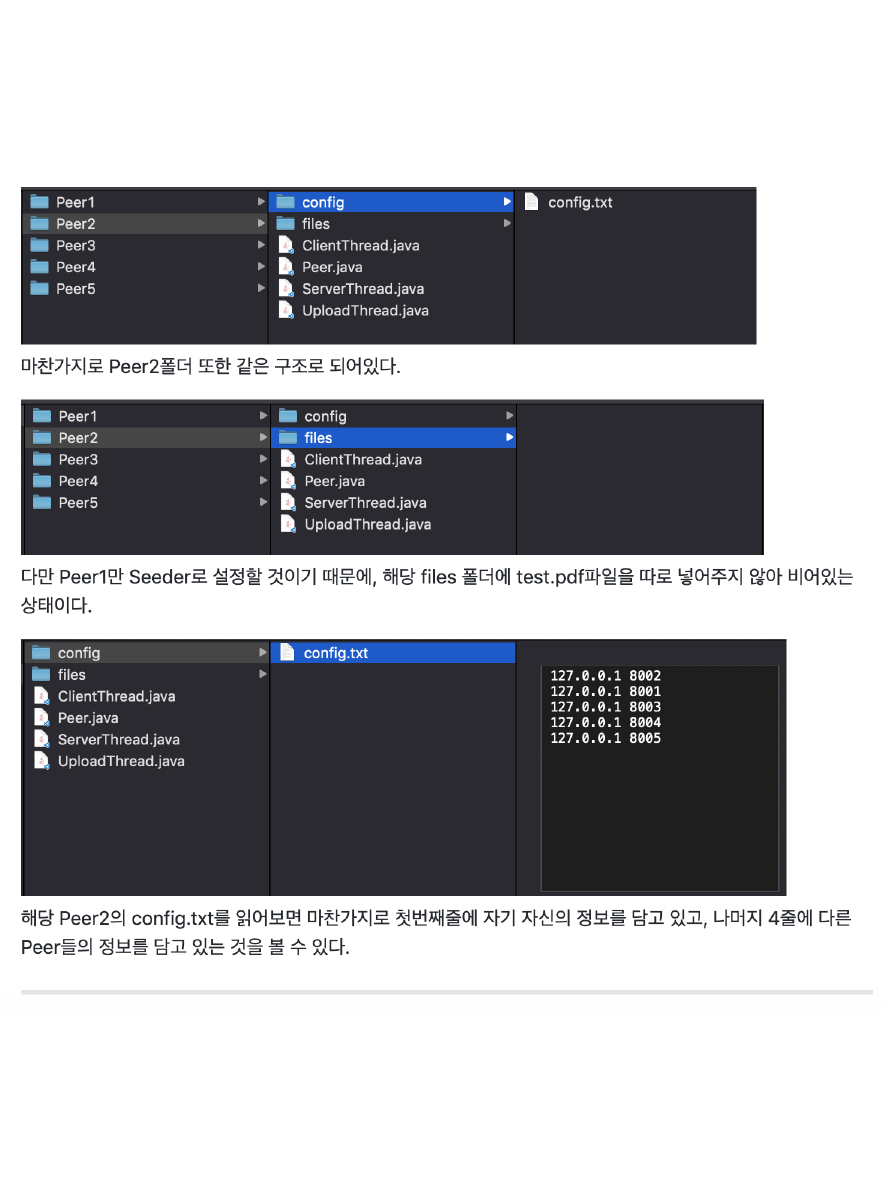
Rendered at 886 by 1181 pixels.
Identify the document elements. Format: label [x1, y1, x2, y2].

picture [0, 171, 886, 1010]
